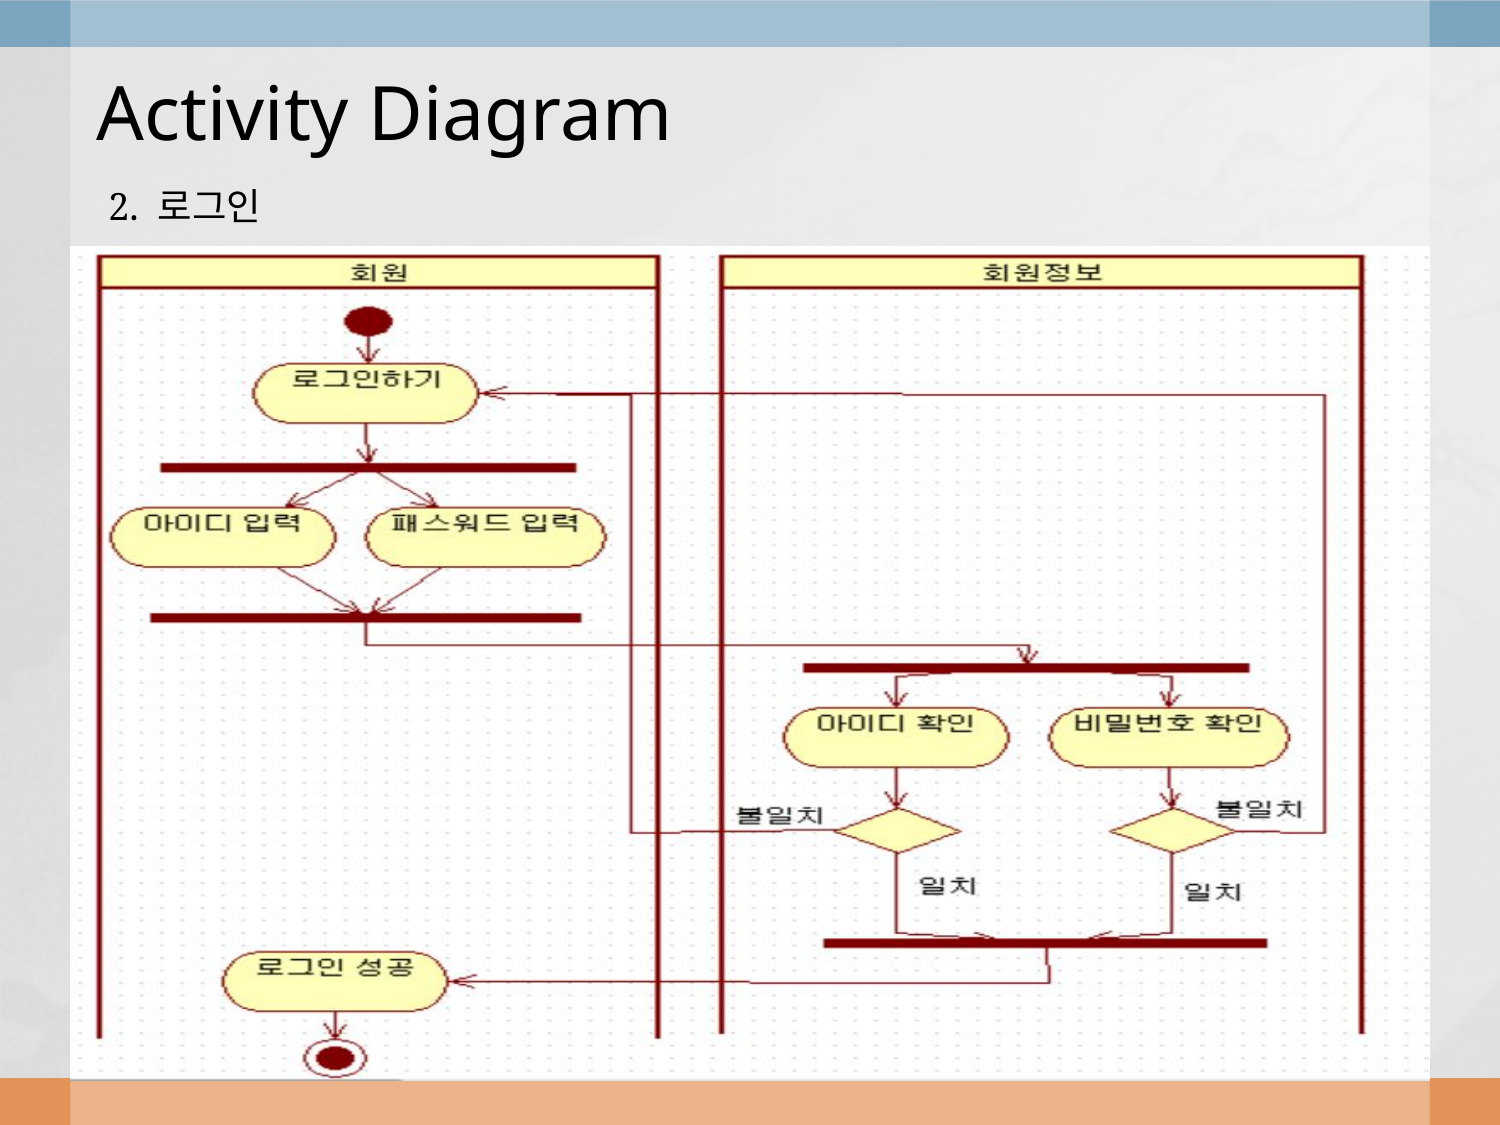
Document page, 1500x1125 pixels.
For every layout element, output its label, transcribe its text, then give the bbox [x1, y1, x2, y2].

picture [70, 246, 1430, 1081]
text_box Activity Diagram [81, 58, 1418, 164]
text_box 2. 로그인 [93, 175, 950, 236]
